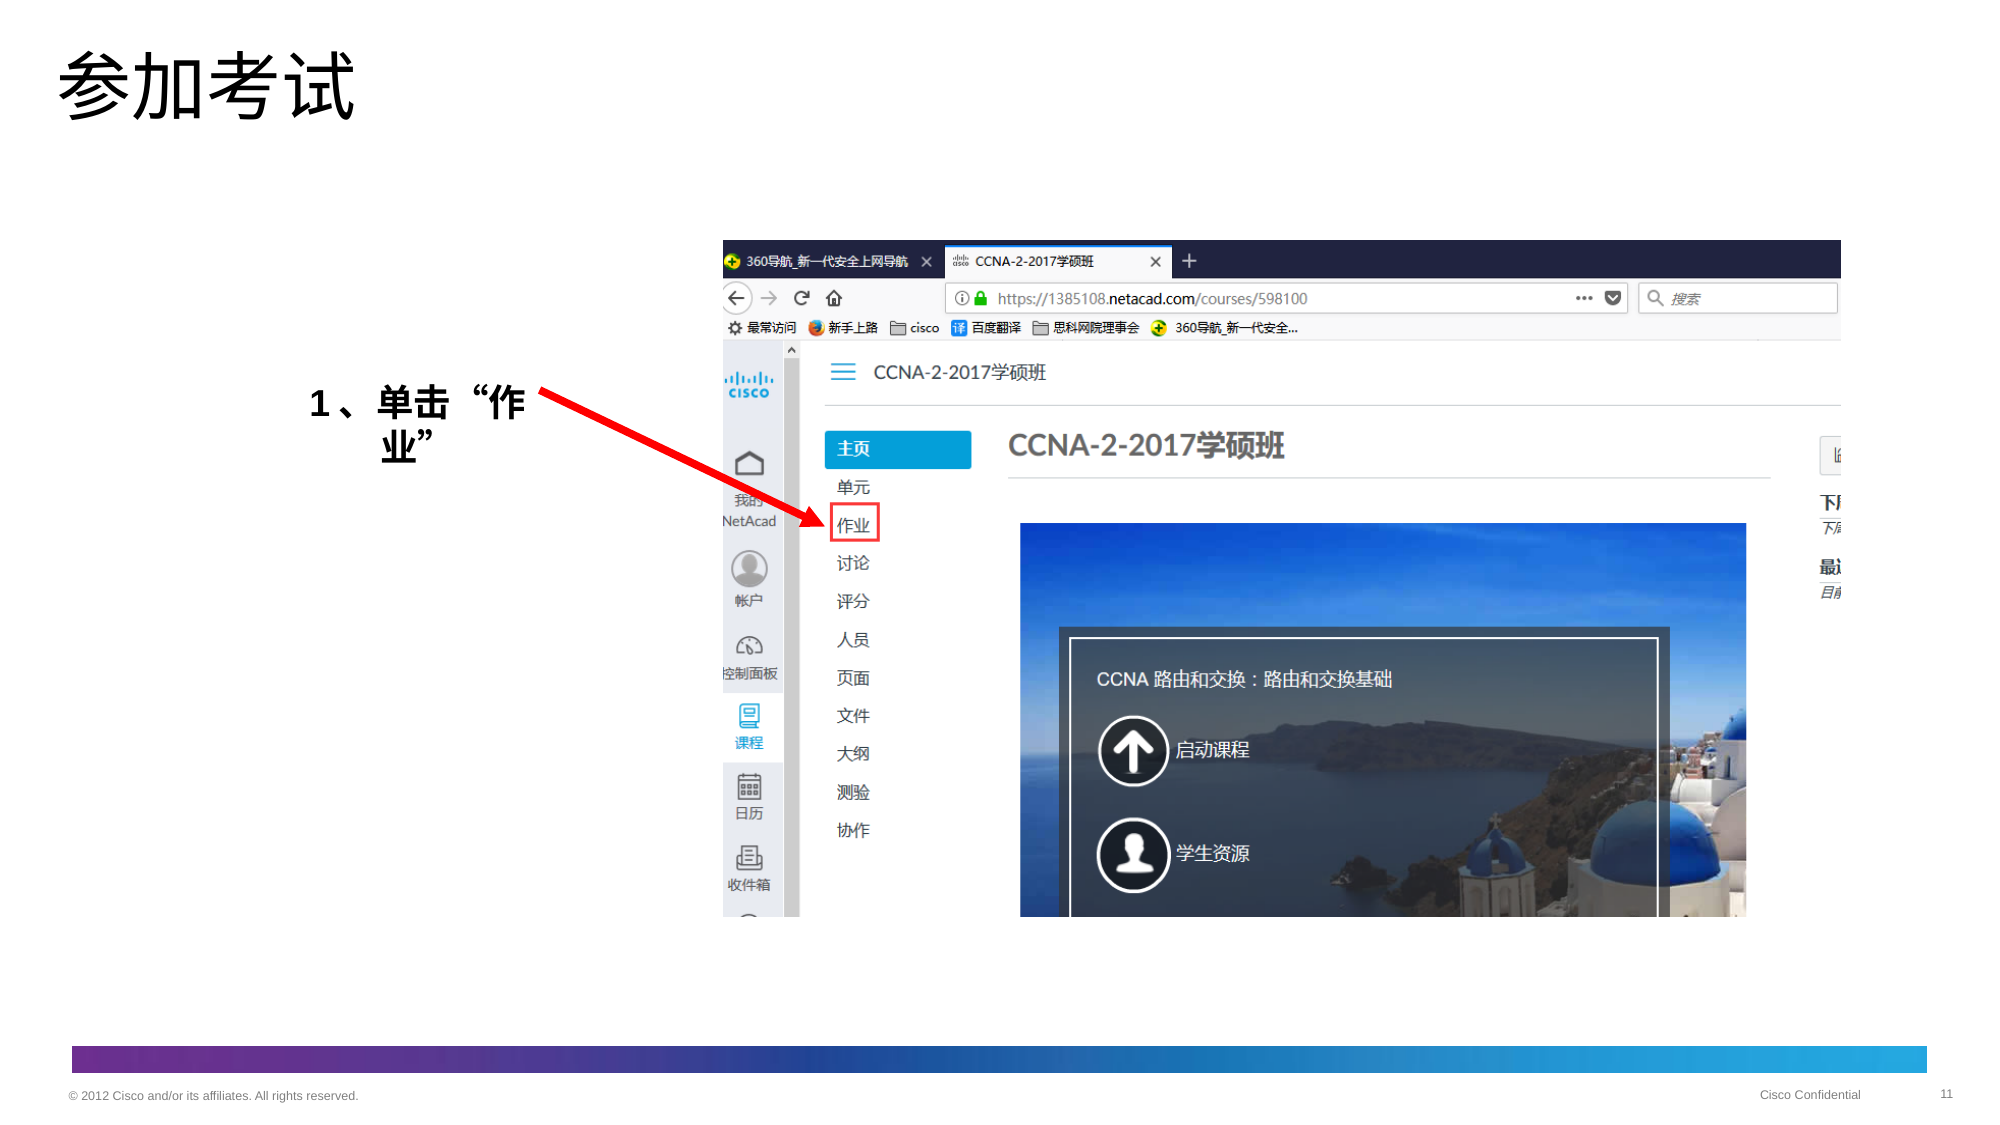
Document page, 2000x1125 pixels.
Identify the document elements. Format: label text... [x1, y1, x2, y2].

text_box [539, 389, 826, 527]
title 参加考试 [42, 0, 1921, 137]
picture [859, 442, 868, 455]
text_box 1、单击“作业” [257, 371, 579, 477]
picture [722, 240, 1841, 918]
picture [72, 1046, 1927, 1073]
